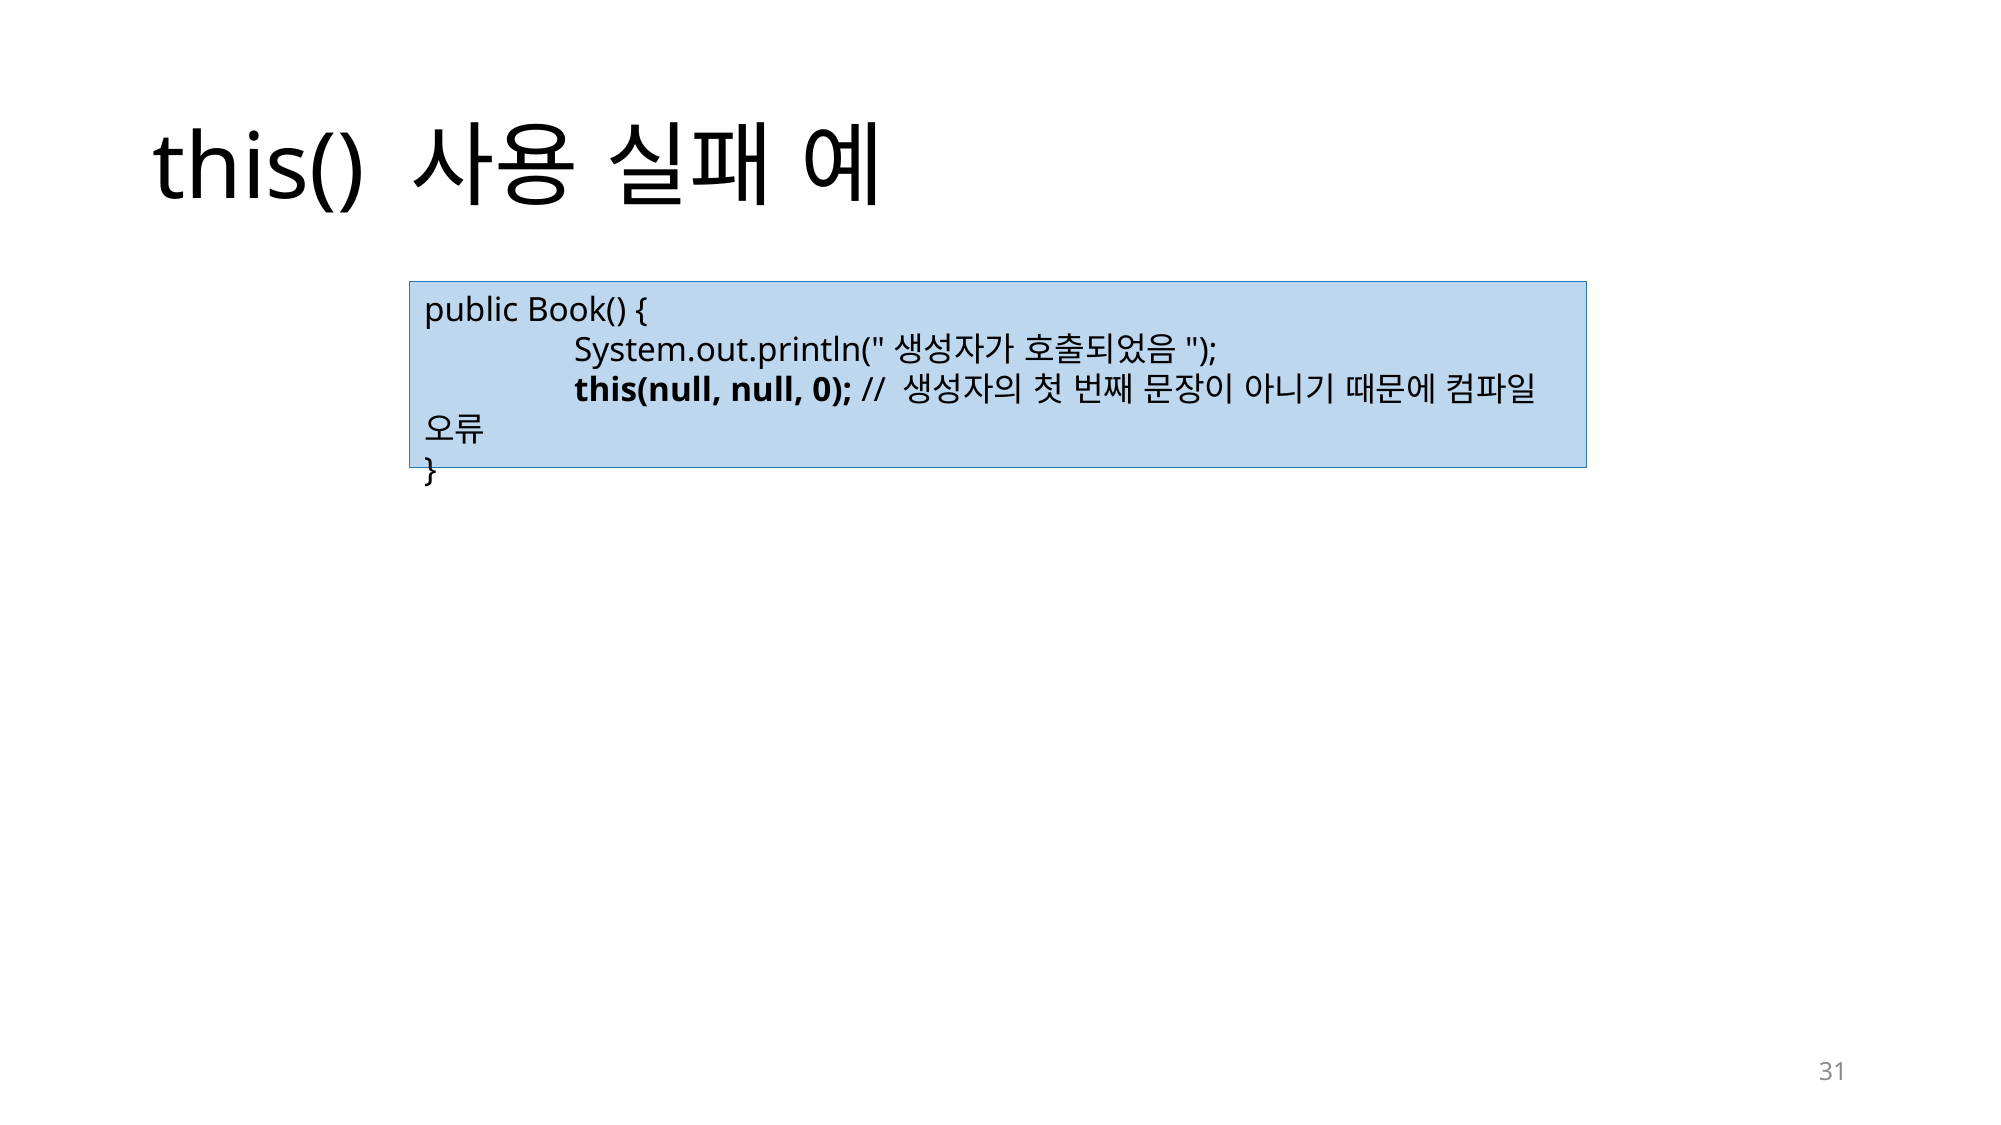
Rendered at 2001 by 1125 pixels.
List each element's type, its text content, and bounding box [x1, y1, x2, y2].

text_box public Book() { System.out.println("생성자가 호출되었음"); this(null, null, 0); // 생성자의 첫 번째 문장이 아니기 때문에 컴파일 오류 } [409, 281, 1587, 468]
title this() 사용 실패 예 [137, 59, 1863, 278]
slide_number 31 [1412, 1042, 1863, 1103]
